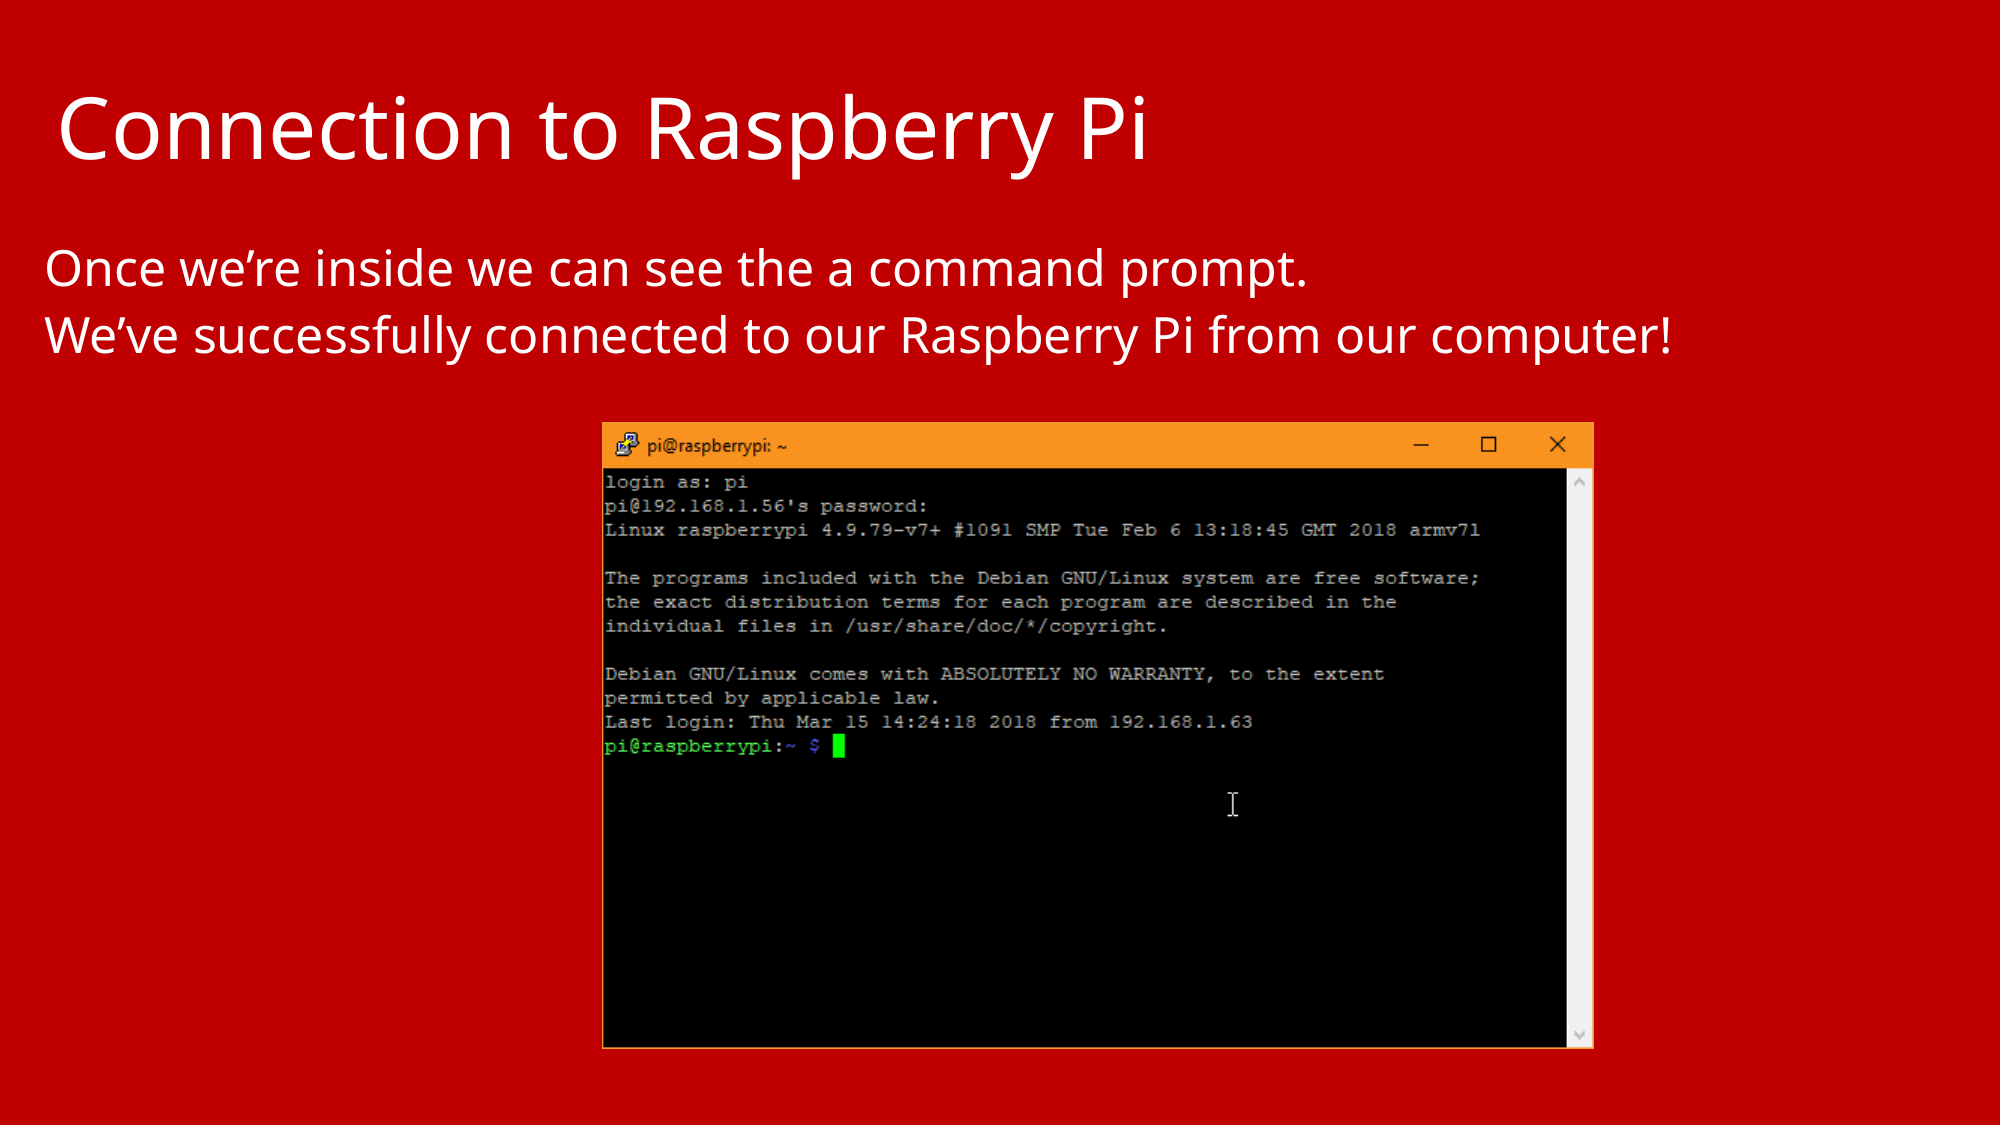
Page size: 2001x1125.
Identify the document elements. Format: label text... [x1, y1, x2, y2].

list Connection to Raspberry Pi [26, 62, 1937, 204]
text_box Once we’re inside we can see the a command prompt. We’ve successfully connected to our Raspberry Pi from our computer! [14, 219, 1704, 389]
picture [602, 421, 1594, 1049]
